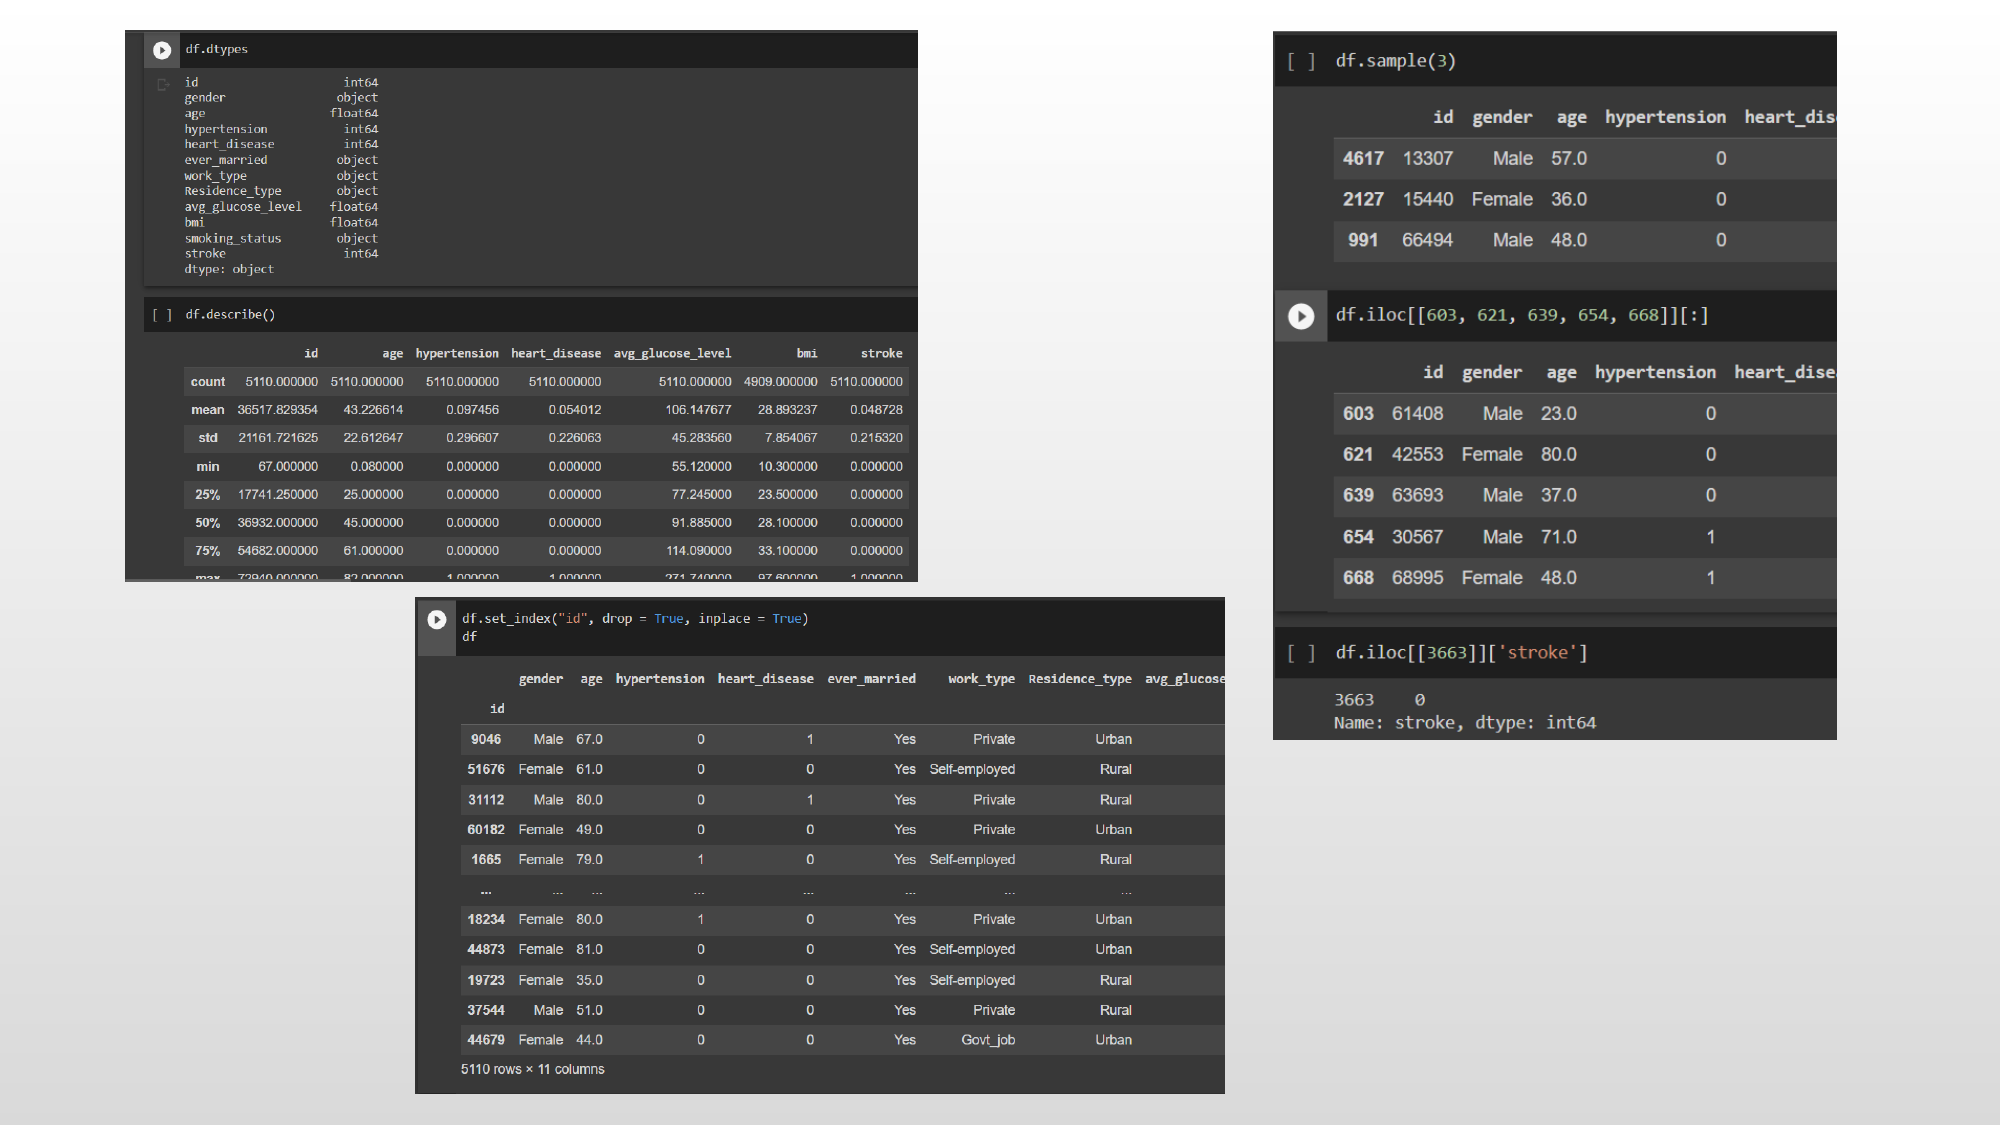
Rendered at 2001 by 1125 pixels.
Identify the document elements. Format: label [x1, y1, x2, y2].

picture [415, 597, 1225, 1095]
picture [1273, 31, 1837, 740]
picture [125, 30, 918, 582]
